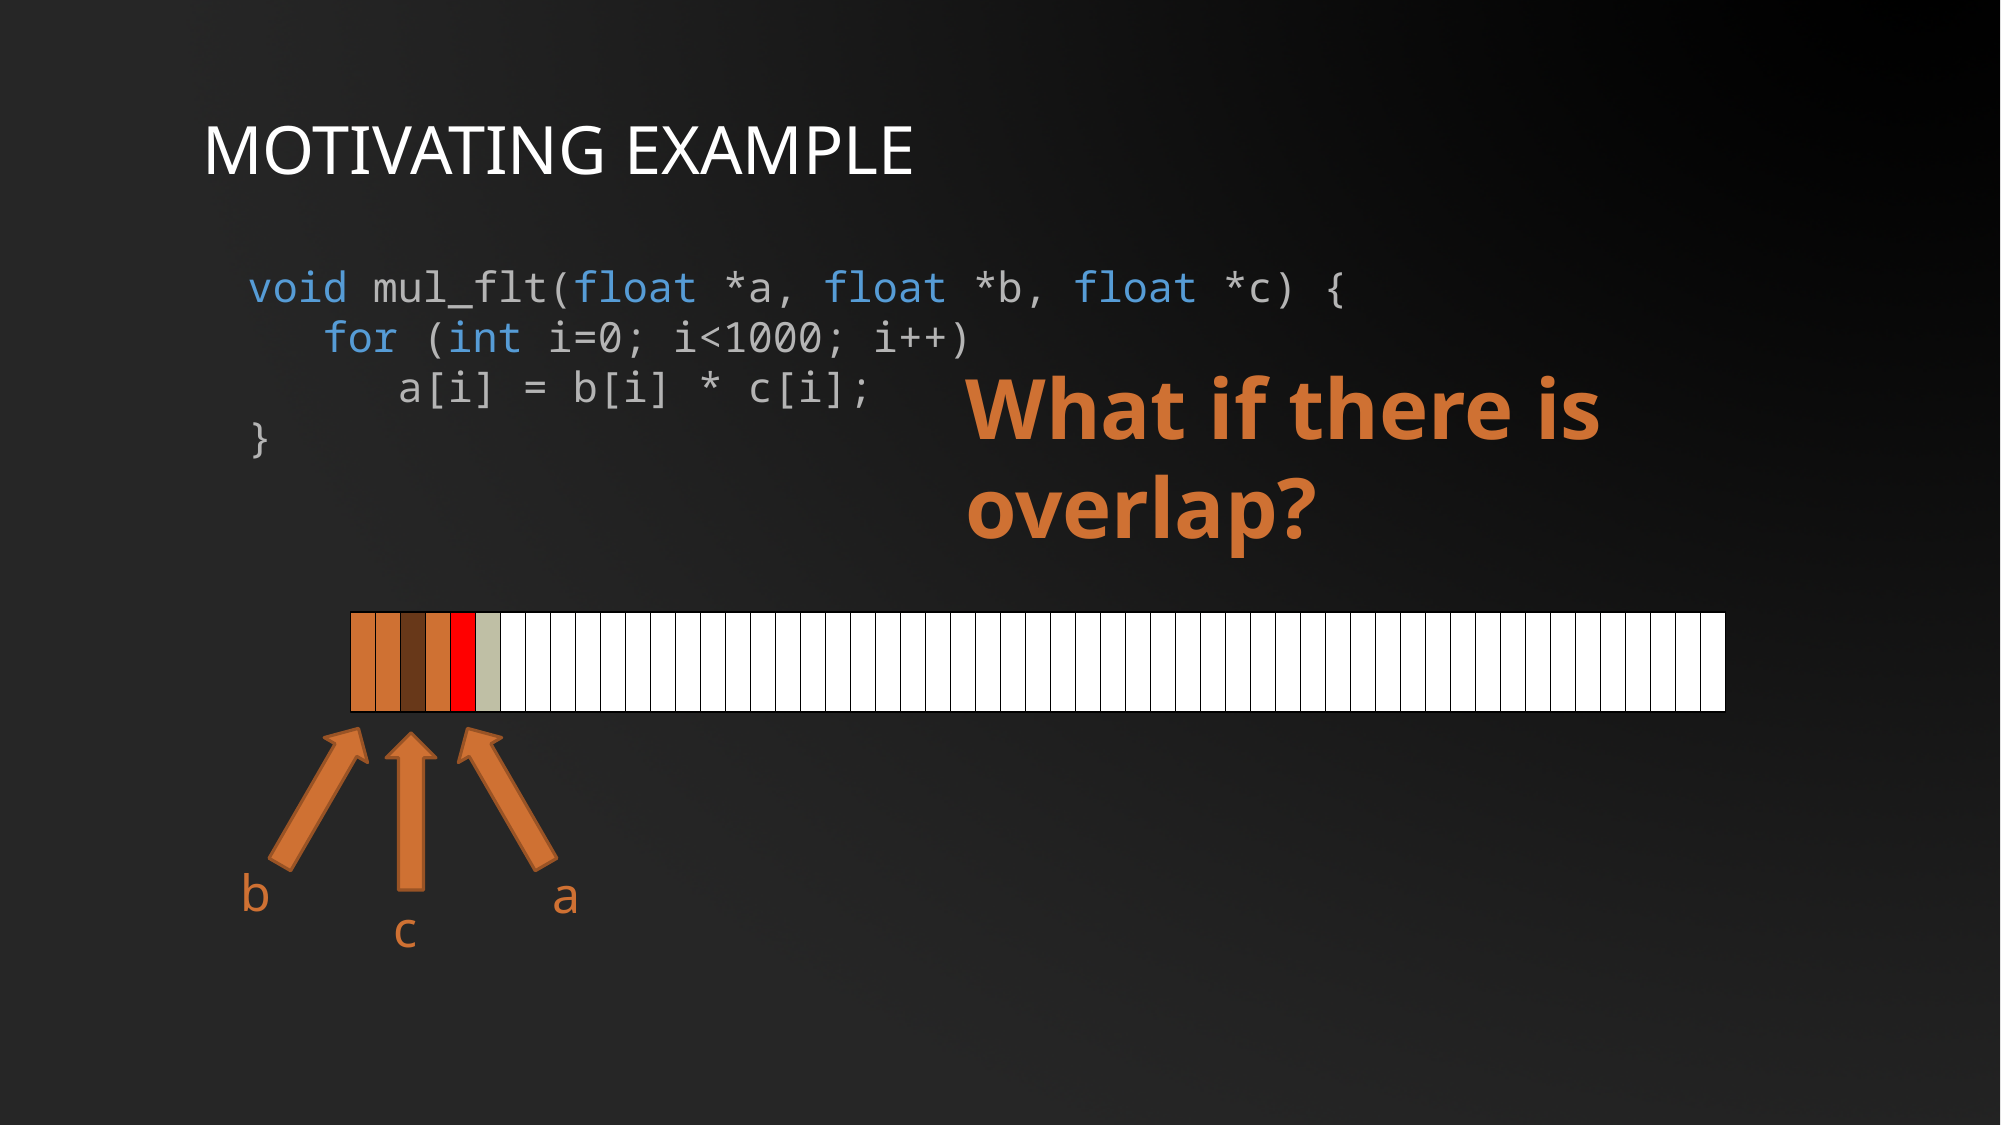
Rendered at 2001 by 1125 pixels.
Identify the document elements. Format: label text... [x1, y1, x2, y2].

text_box a [537, 855, 604, 931]
text_box c [378, 890, 444, 965]
text_box What if there is overlap? [950, 348, 1775, 564]
title Motivating example [187, 99, 1813, 413]
picture [0, 0, 2001, 1125]
text_box b [225, 853, 291, 929]
text_box [267, 726, 370, 873]
text_box [384, 731, 438, 892]
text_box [350, 611, 1726, 713]
text_box void mul_flt(float *a, float *b, float *c) { for (int i=0; i<1000; i++) a[i] = b[i] * c[i]; } [233, 252, 1763, 468]
text_box [456, 726, 559, 873]
